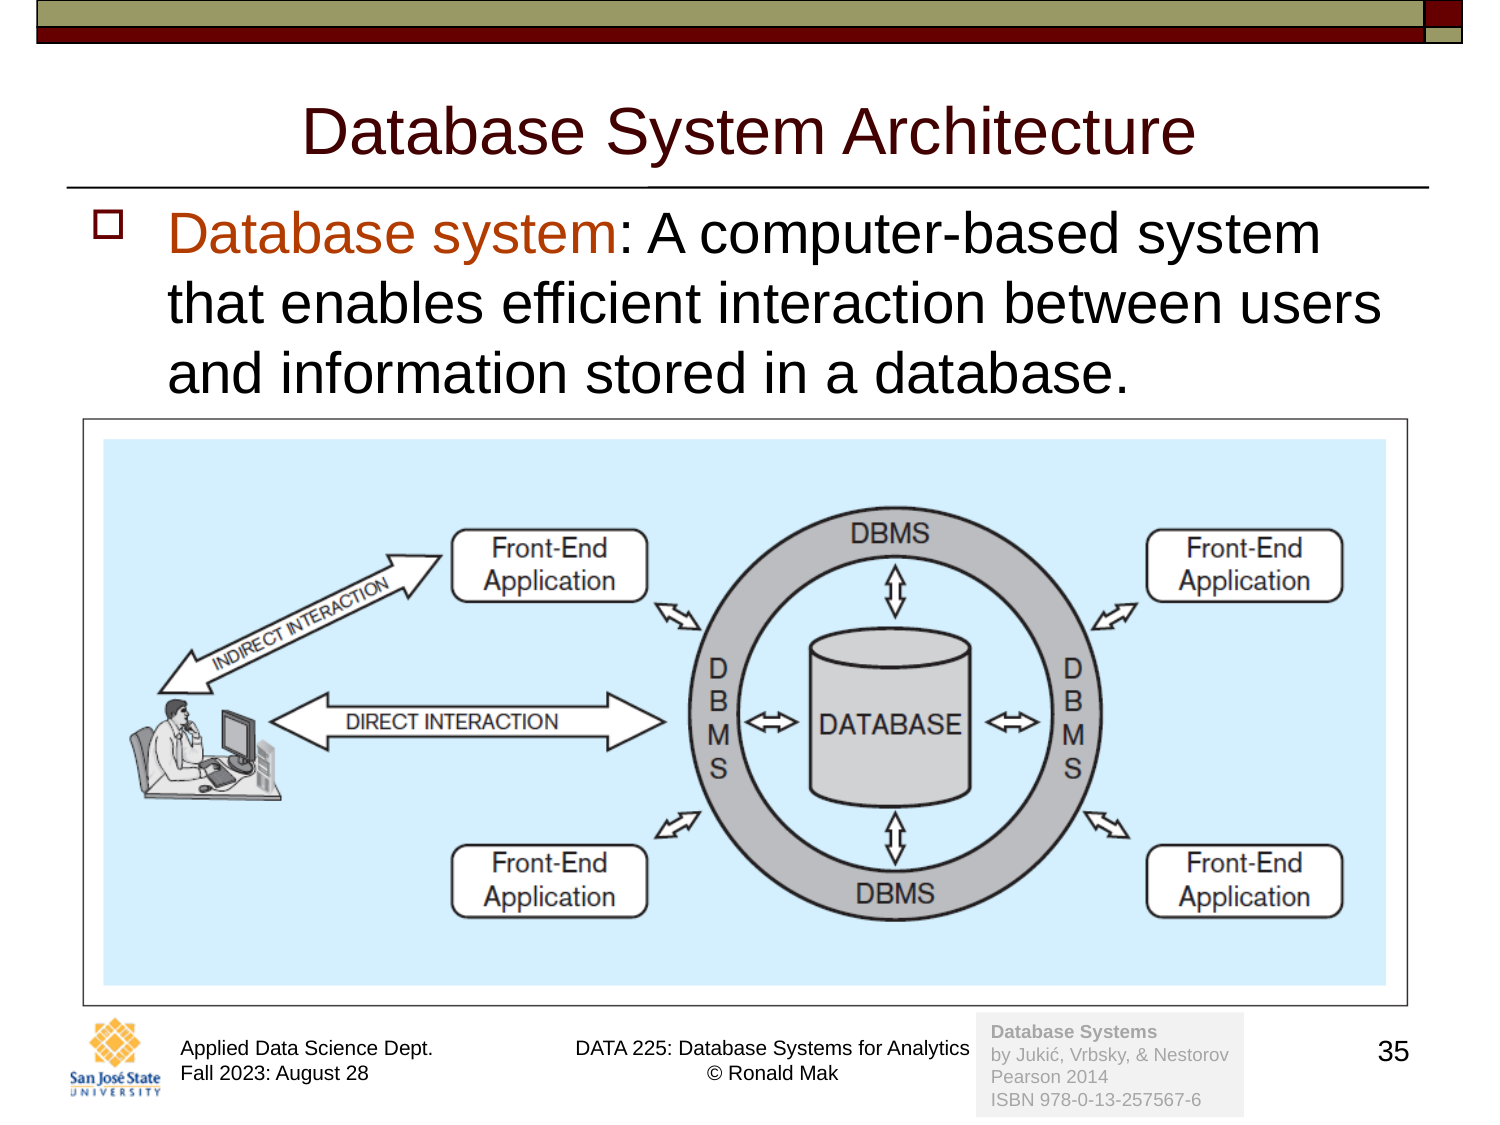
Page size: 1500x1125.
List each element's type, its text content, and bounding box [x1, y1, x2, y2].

slide_number 35 [1244, 1025, 1425, 1100]
title Database System Architecture [75, 67, 1425, 175]
picture [60, 412, 1416, 1112]
list Database system: A computer-based system that enables efficient interaction between users and information stored in a database. [75, 187, 1425, 428]
text_box Database Systems by Jukić, Vrbsky, & Nestorov Pearson 2014 ISBN 978-0-13-257567-6 [976, 1022, 1244, 1118]
